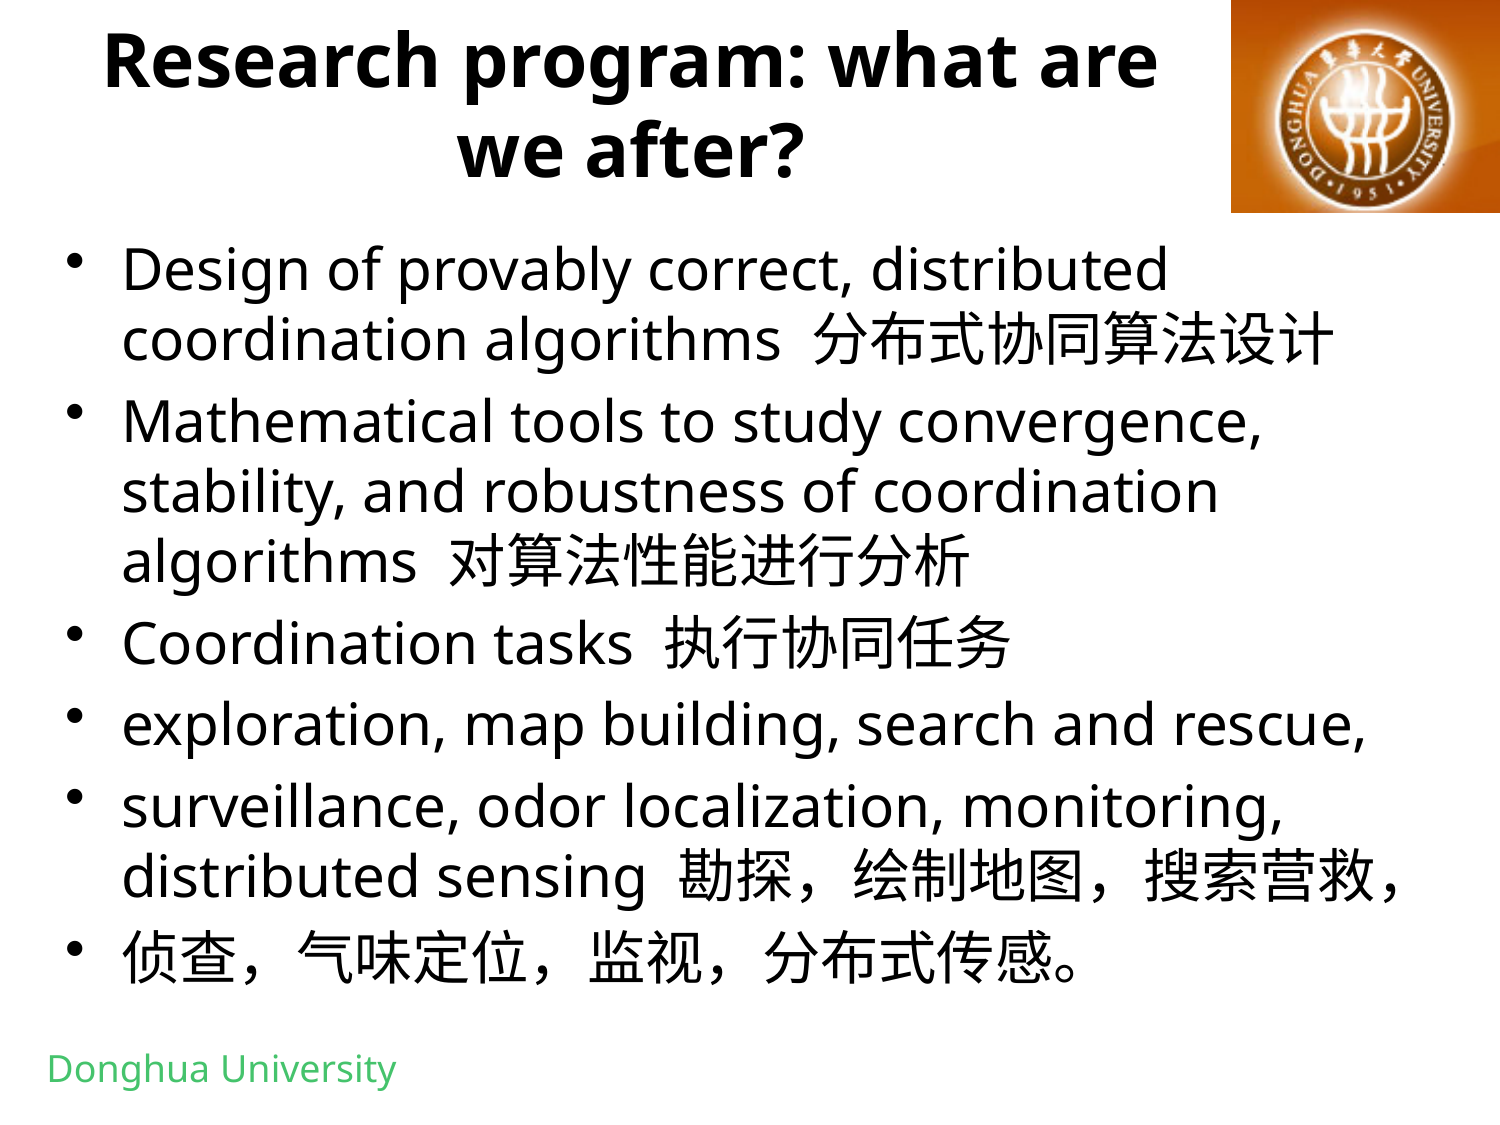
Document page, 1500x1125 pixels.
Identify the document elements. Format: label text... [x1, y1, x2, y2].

picture [1231, 0, 1500, 213]
list Design of provably correct, distributed coordination algorithms 分布式协同算法设计 Mathematical tools to study convergence, stability, and robustness of coordination algorithms 对算法性能进行分析 Coordination tasks 执行协同任务 exploration, map building, search and rescue, surveillance, odor localization, monitoring, distributed sensing 勘探，绘制地图，搜索营救， 侦查，气味定位，监视，分布式传感。 [49, 224, 1463, 1038]
title Research program: what are we after? [49, 74, 1213, 201]
